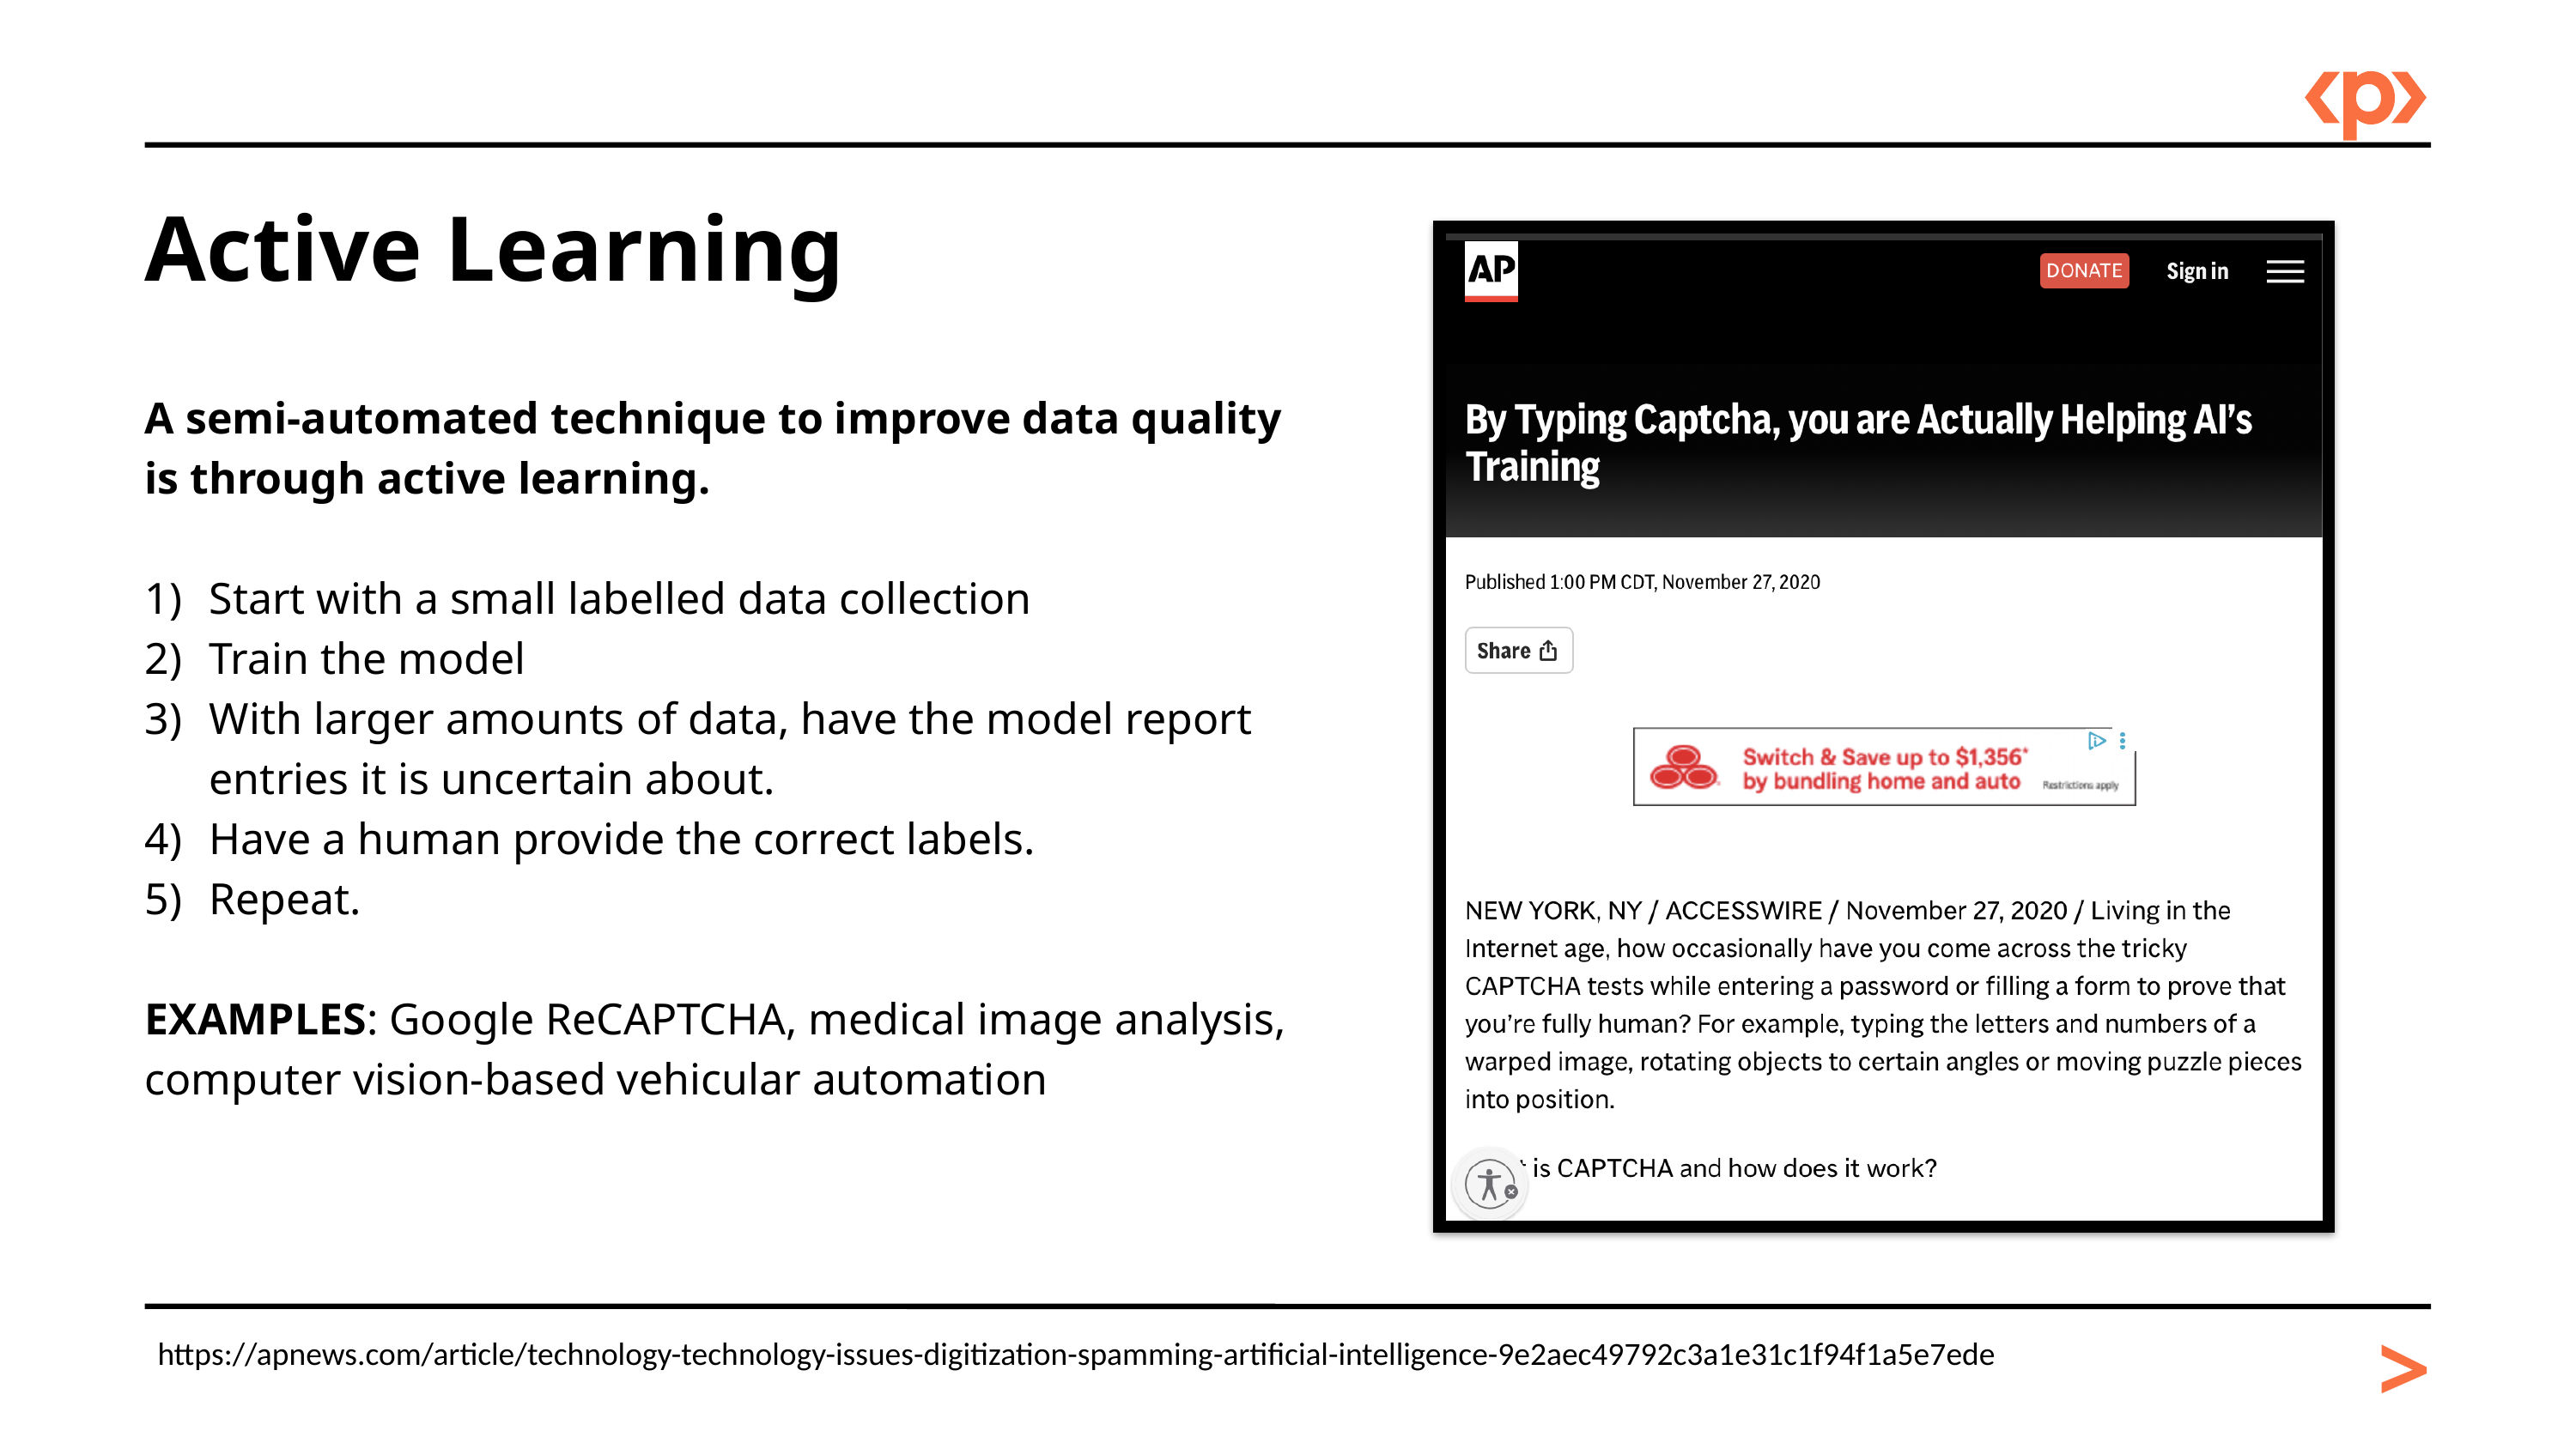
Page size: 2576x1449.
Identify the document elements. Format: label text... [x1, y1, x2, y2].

picture [1445, 233, 2323, 1221]
text_box Active Learning [144, 173, 1535, 300]
text_box > [2378, 1291, 2432, 1422]
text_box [2300, 66, 2432, 145]
text_box A semi-automated technique to improve data quality is through active learning. Start with a small labelled data collection Train the model With larger amounts of data, have the model report entries it is uncertain about. Have a human provide the correct labels. Repeat. EXAMPLES: Google ReCAPTCHA, medical image analysis, computer vision-based vehicular automation [144, 382, 1289, 1164]
text_box https://apnews.com/article/technology-technology-issues-digitization-spamming-artificial-intelligence-9e2aec49792c3a1e31c1f94f1a5e7ede [144, 1326, 2395, 1379]
